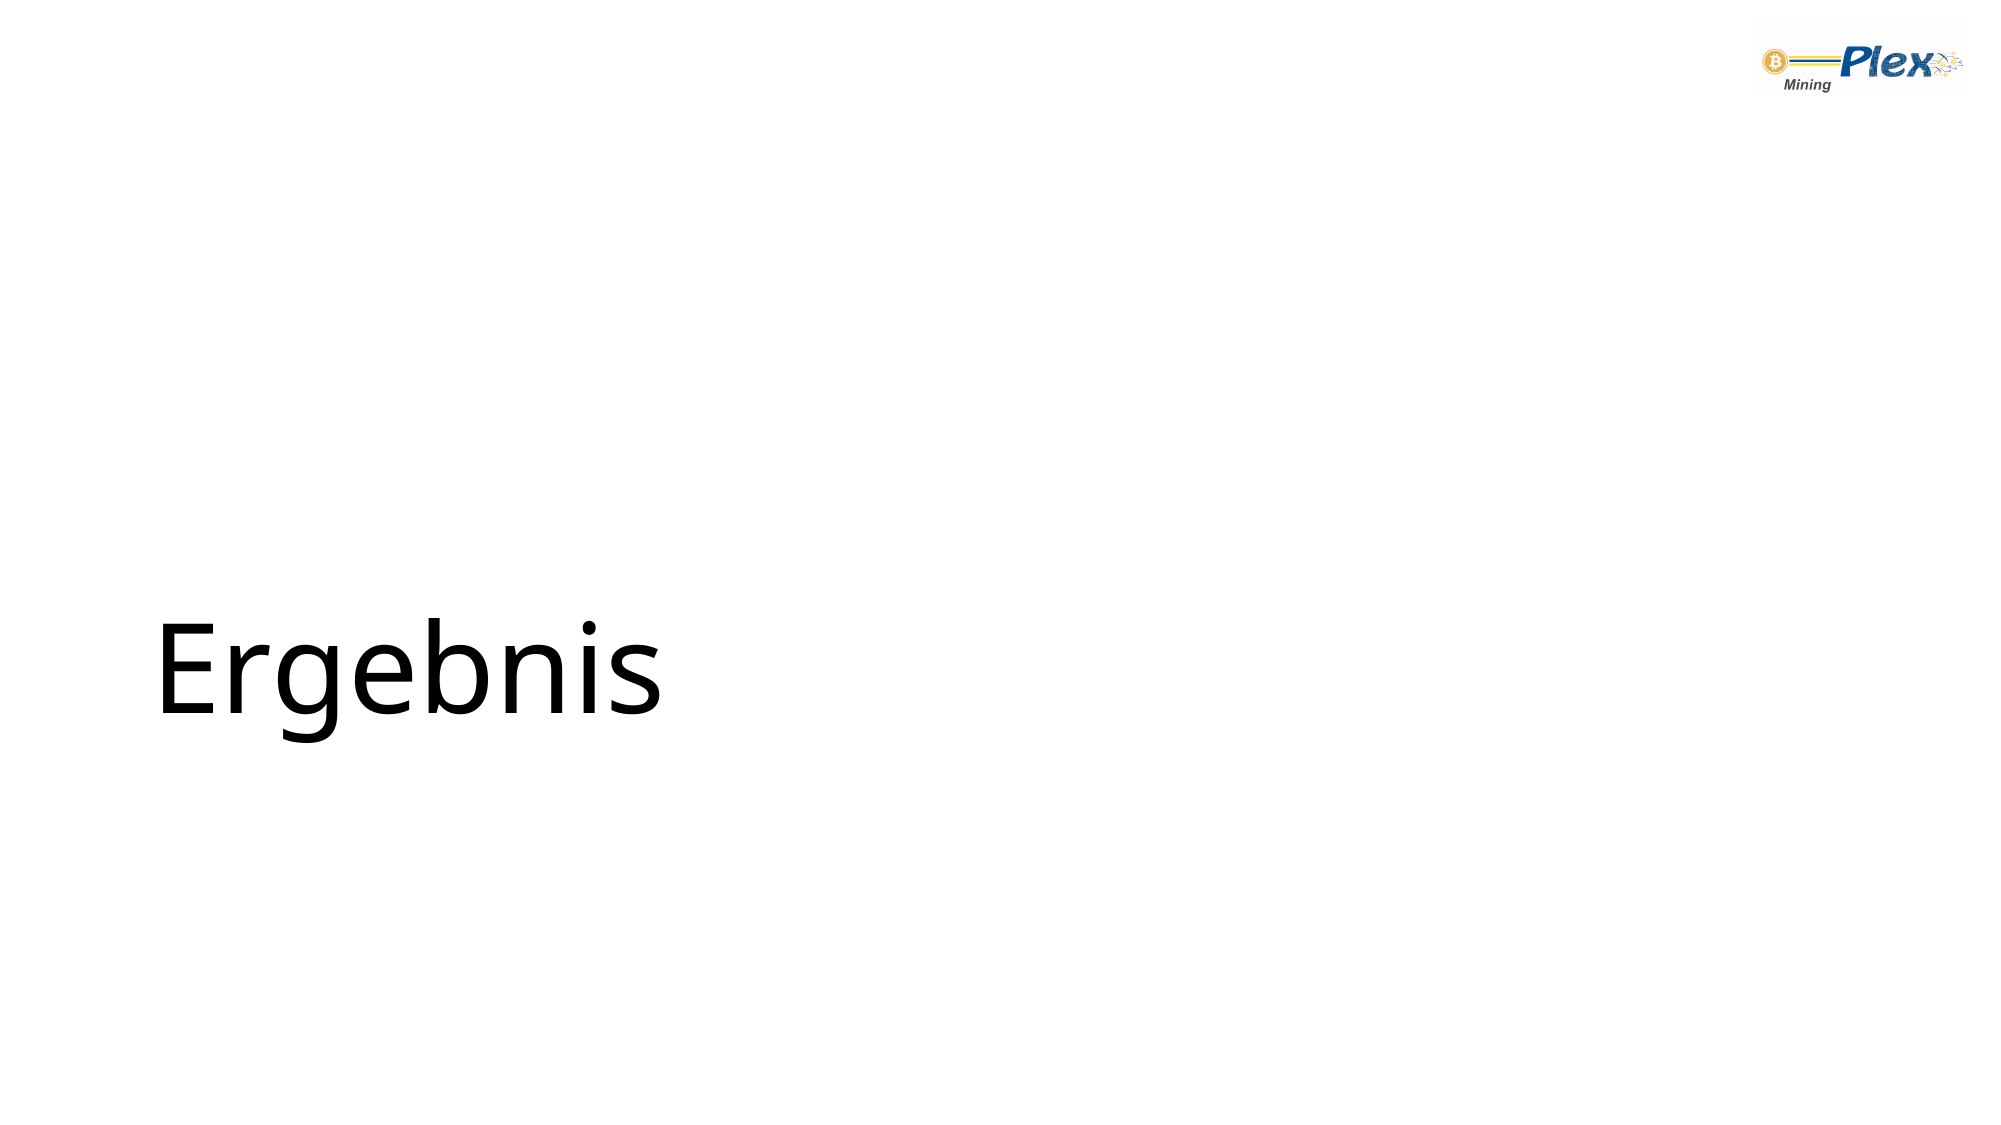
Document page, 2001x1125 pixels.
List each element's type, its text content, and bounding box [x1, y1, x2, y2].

picture [1758, 17, 1967, 96]
title Ergebnis [136, 280, 1862, 749]
